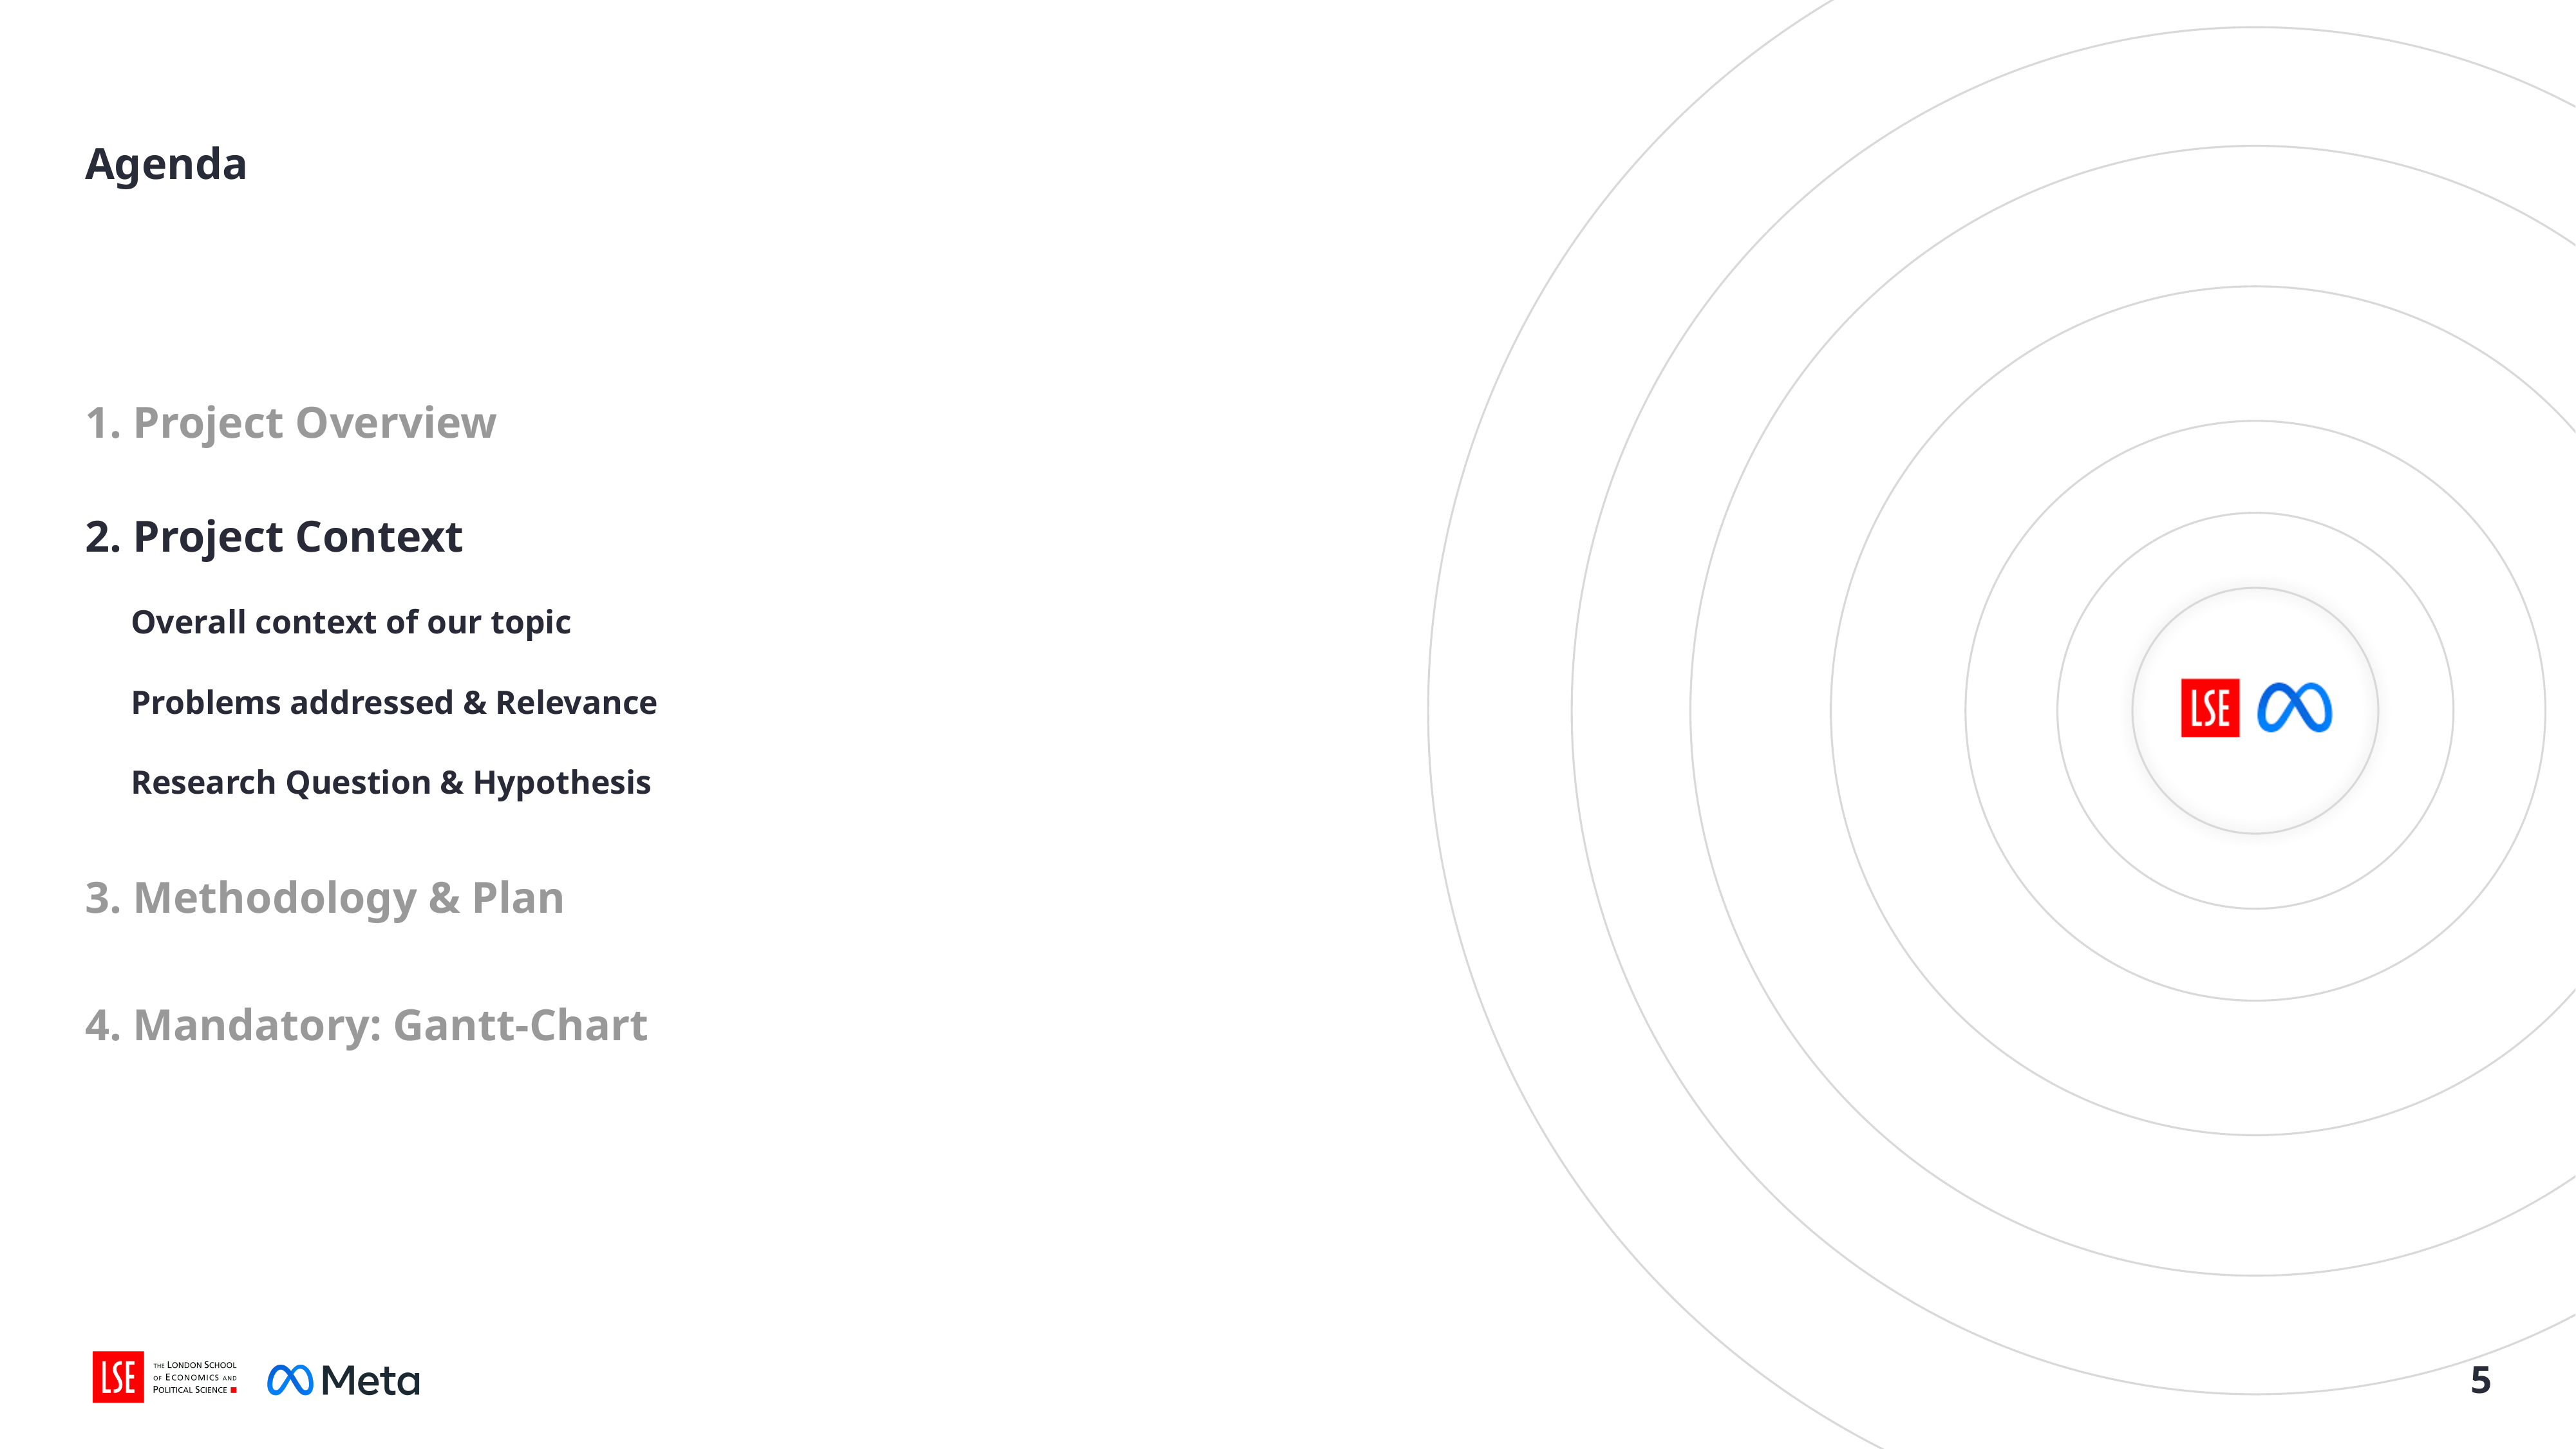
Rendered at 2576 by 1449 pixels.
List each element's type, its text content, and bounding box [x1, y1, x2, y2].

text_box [2176, 669, 2335, 752]
text_box 1. Project Overview [75, 374, 1288, 467]
text_box 2. Project Context [75, 488, 1288, 582]
picture [88, 1347, 243, 1410]
text_box Problems addressed & Relevance [121, 674, 1334, 729]
text_box 3. Methodology & Plan [75, 850, 1288, 943]
text_box Overall context of our topic [121, 594, 1334, 648]
text_box [1427, 0, 2576, 1449]
text_box Agenda [75, 116, 1288, 209]
text_box [2130, 586, 2380, 836]
text_box Research Question & Hypothesis [121, 754, 1334, 809]
picture [250, 1354, 437, 1403]
text_box 4. Mandatory: Gantt-Chart [75, 977, 1288, 1070]
